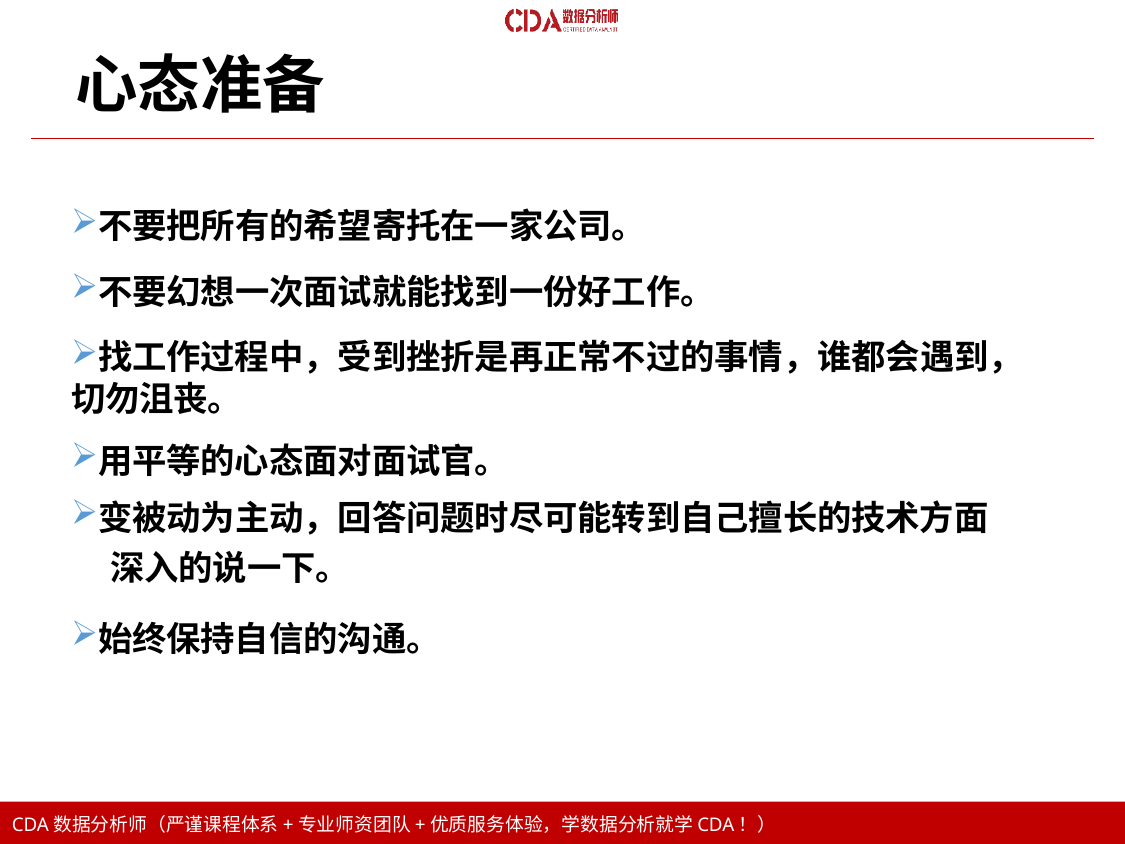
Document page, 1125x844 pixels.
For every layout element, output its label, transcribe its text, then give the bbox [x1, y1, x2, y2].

list 始终保持自信的沟通。 [56, 609, 1069, 685]
list 不要把所有的希望寄托在一家公司。 [56, 196, 1069, 262]
list 找工作过程中，受到挫折是再正常不过的事情，谁都会遇到，切勿沮丧。 [56, 328, 1069, 431]
list 变被动为主动，回答问题时尽可能转到自己擅长的技术方面 深入的说一下。 [56, 496, 1069, 600]
list 用平等的心态面对面试官。 [56, 431, 1069, 496]
text_box 心态准备 [60, 37, 625, 128]
picture [505, 8, 618, 32]
list 不要幻想一次面试就能找到一份好工作。 [56, 262, 1069, 328]
